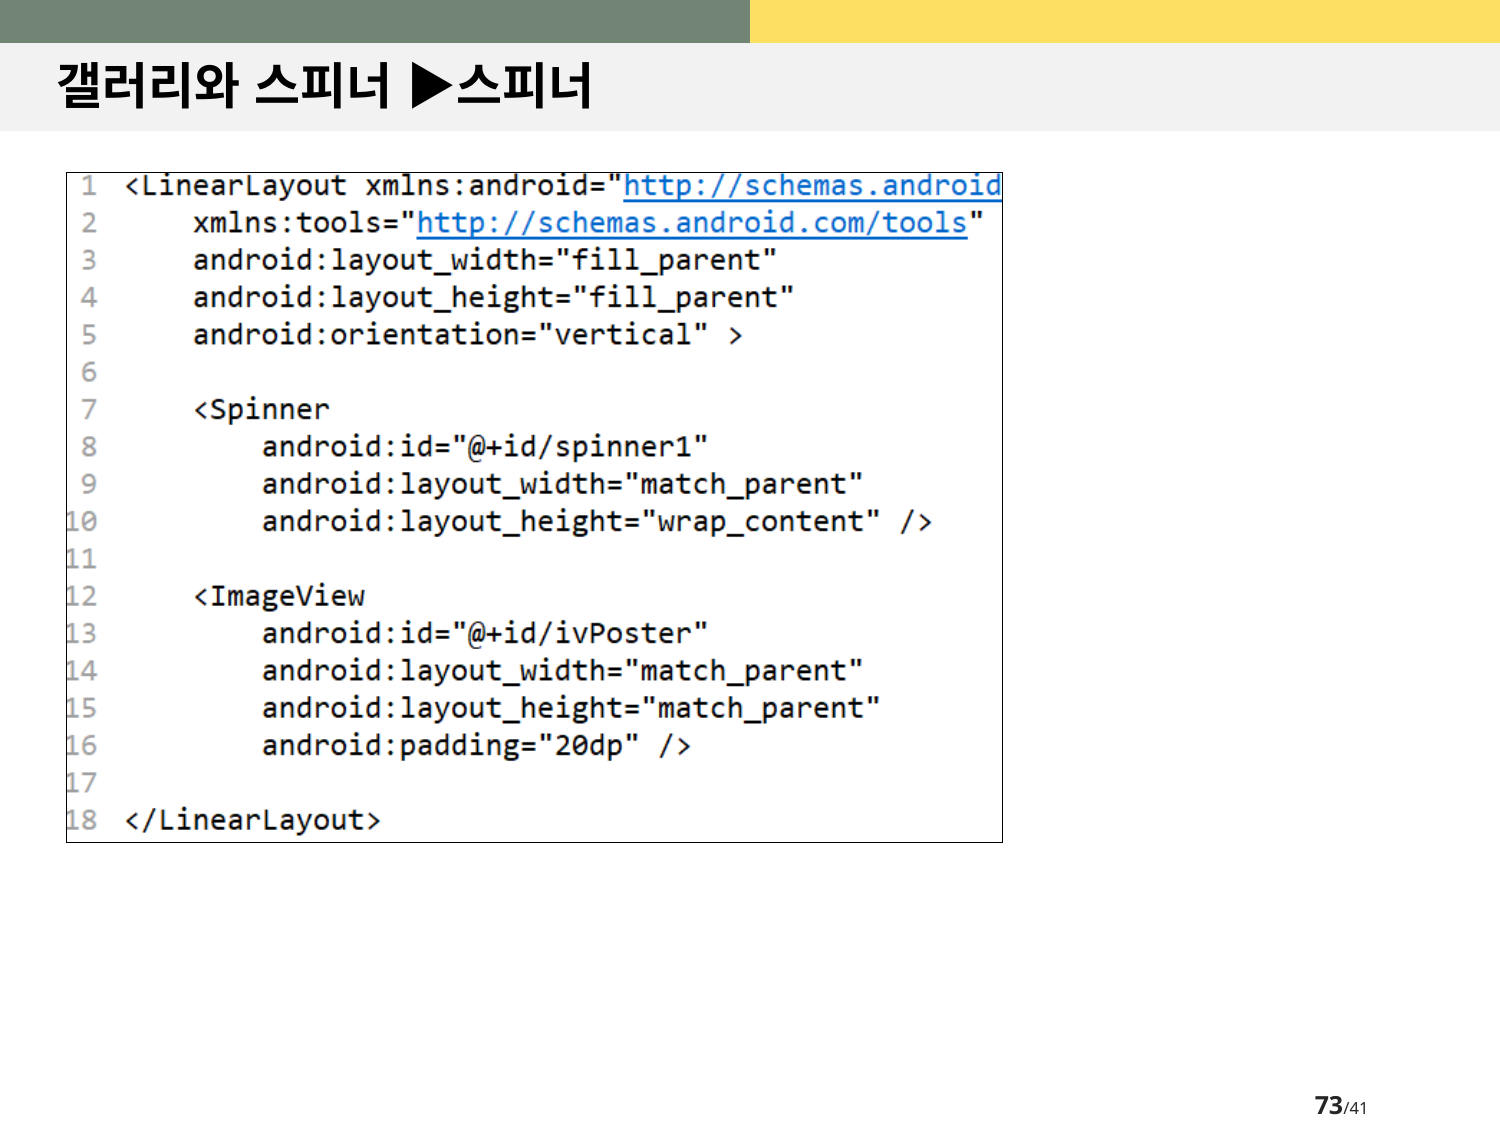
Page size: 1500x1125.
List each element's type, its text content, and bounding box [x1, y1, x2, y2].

picture [66, 172, 1003, 844]
title 갤러리와 스피너 ▶스피너 [41, 42, 1459, 128]
